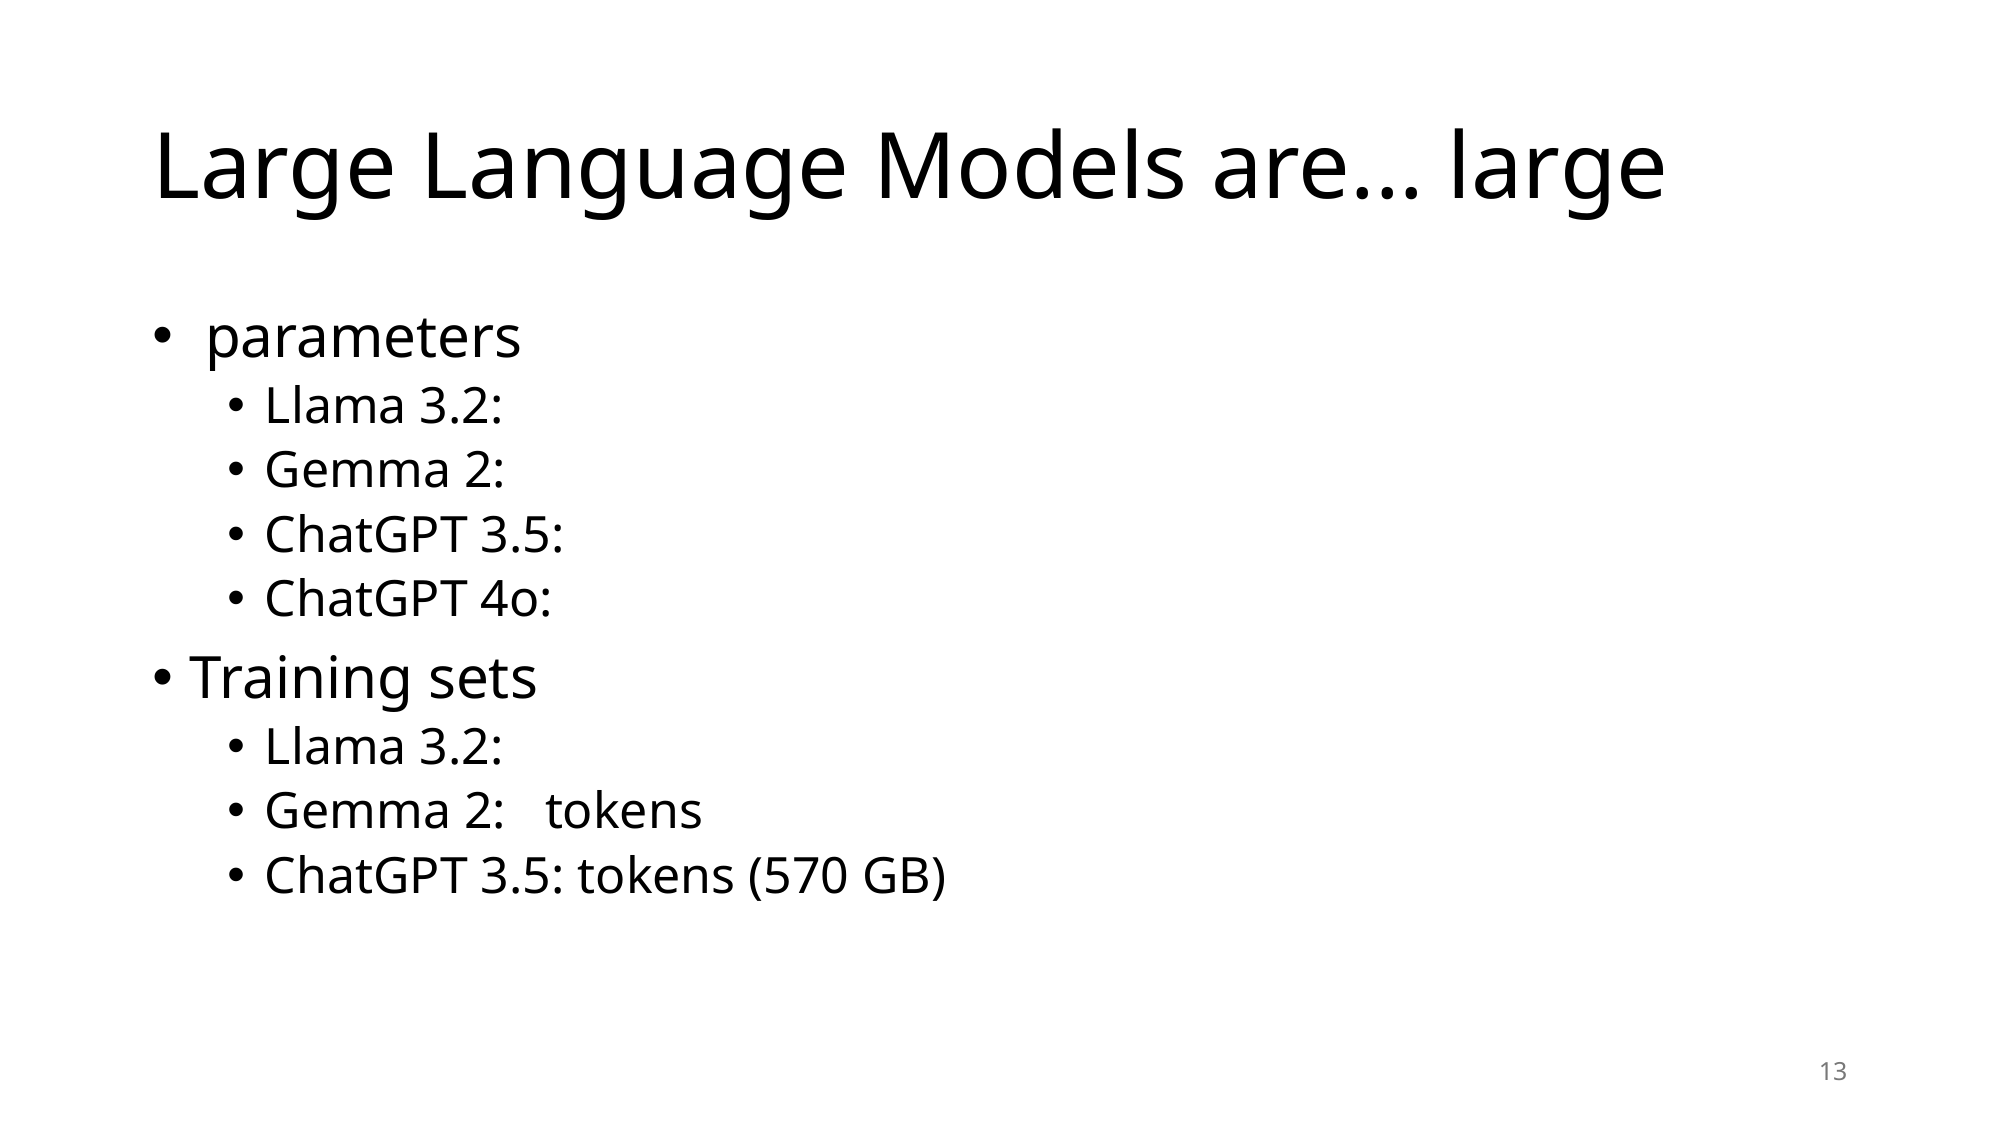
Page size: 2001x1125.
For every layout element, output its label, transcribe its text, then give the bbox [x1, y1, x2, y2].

slide_number 13 [1412, 1042, 1863, 1103]
title Large Language Models are... large [137, 59, 1863, 278]
